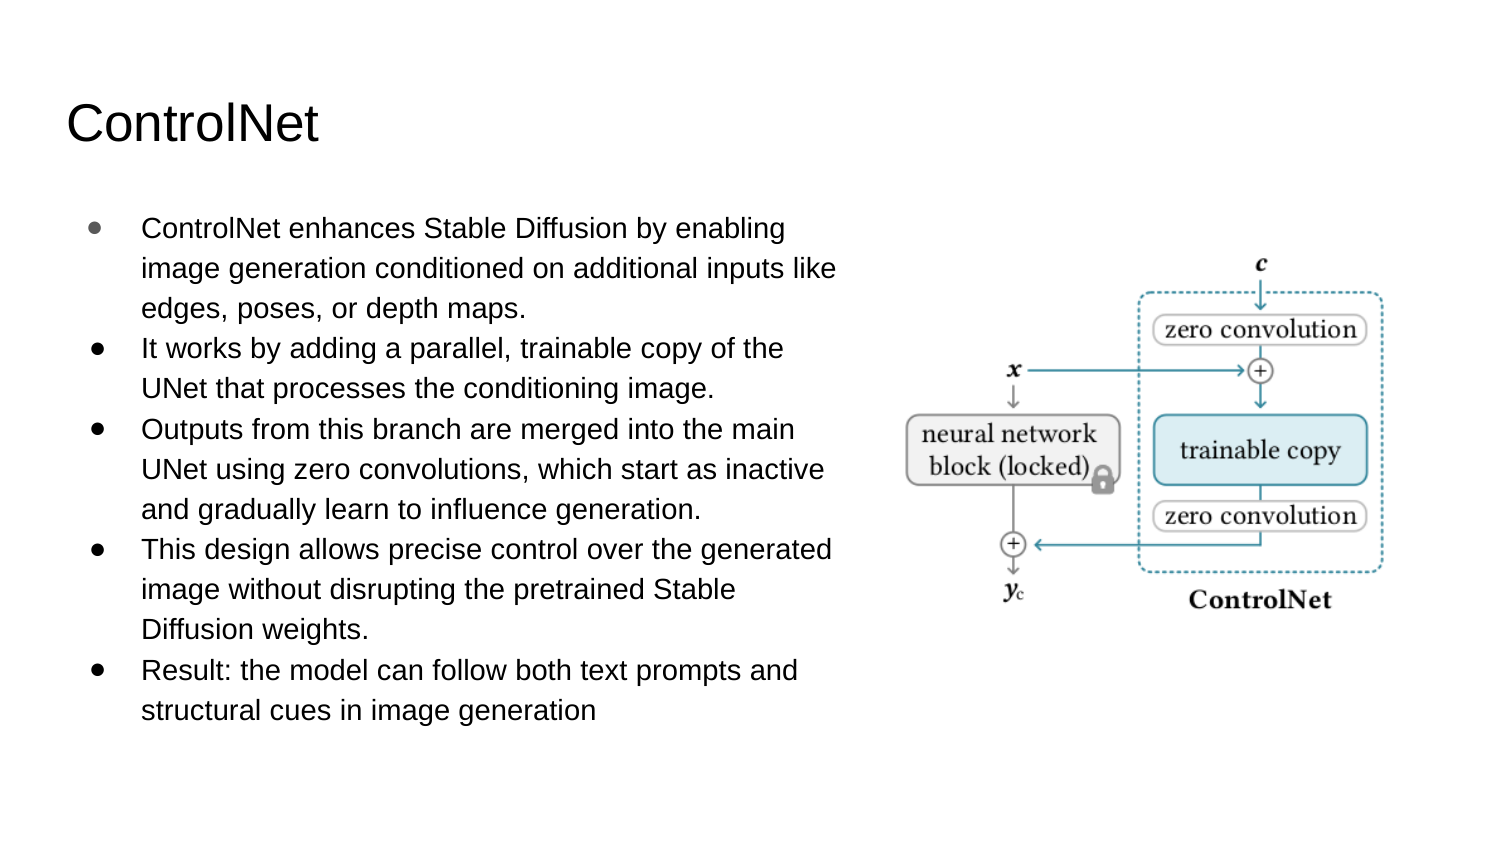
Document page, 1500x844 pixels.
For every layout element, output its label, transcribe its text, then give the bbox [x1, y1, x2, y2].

list ControlNet enhances Stable Diffusion by enabling image generation conditioned on additional inputs like edges, poses, or depth maps. It works by adding a parallel, trainable copy of the UNet that processes the conditioning image. Outputs from this branch are merged into the main UNet using zero convolutions, which start as inactive and gradually learn to influence generation. This design allows precise control over the generated image without disrupting the pretrained Stable Diffusion weights. Result: the model can follow both text prompts and structural cues in image generation [51, 189, 866, 750]
picture [865, 203, 1463, 627]
title ControlNet [51, 72, 1449, 167]
